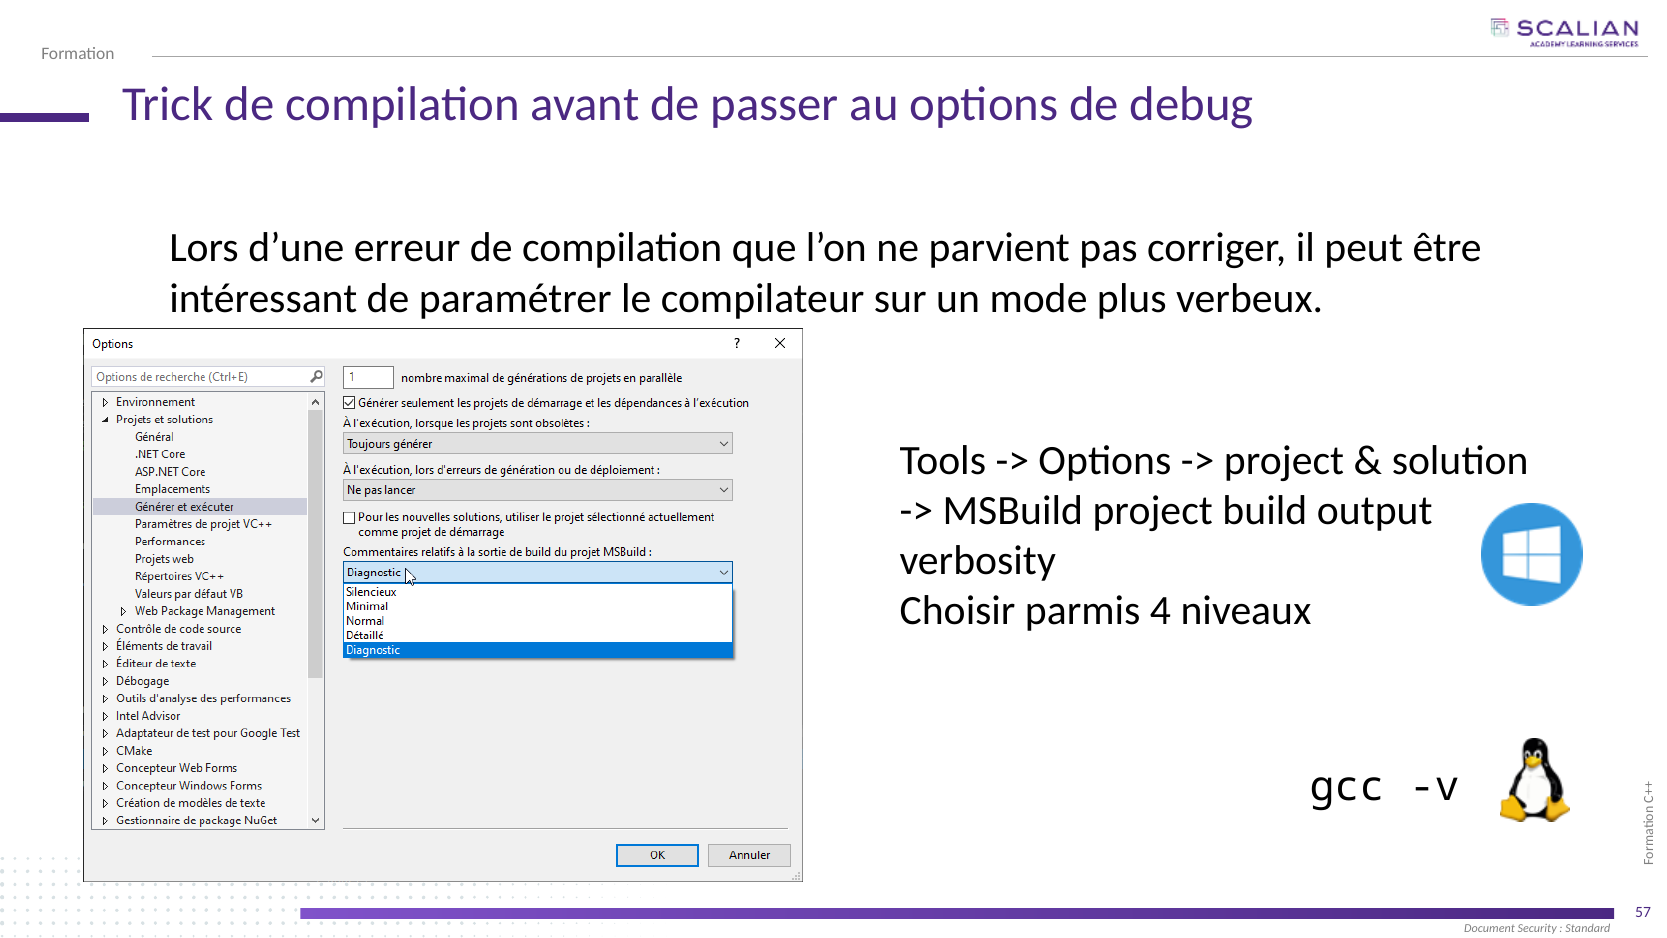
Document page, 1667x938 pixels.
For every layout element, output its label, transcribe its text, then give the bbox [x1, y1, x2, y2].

text_box Lors d’une erreur de compilation que l’on ne parvient pas corriger, il peut être intéressant de paramétrer le compilateur sur un mode plus verbeux. [154, 212, 1583, 328]
text_box Tools -> Options -> project & solution -> MSBuild project build output verbosity Choisir parmis 4 niveaux [884, 425, 1554, 641]
title Trick de compilation avant de passer au options de debug [107, 71, 1416, 116]
picture [1500, 738, 1570, 822]
picture [1482, 8, 1648, 56]
text_box gcc -v [1294, 751, 1482, 817]
picture [1481, 503, 1583, 606]
picture [83, 328, 803, 882]
